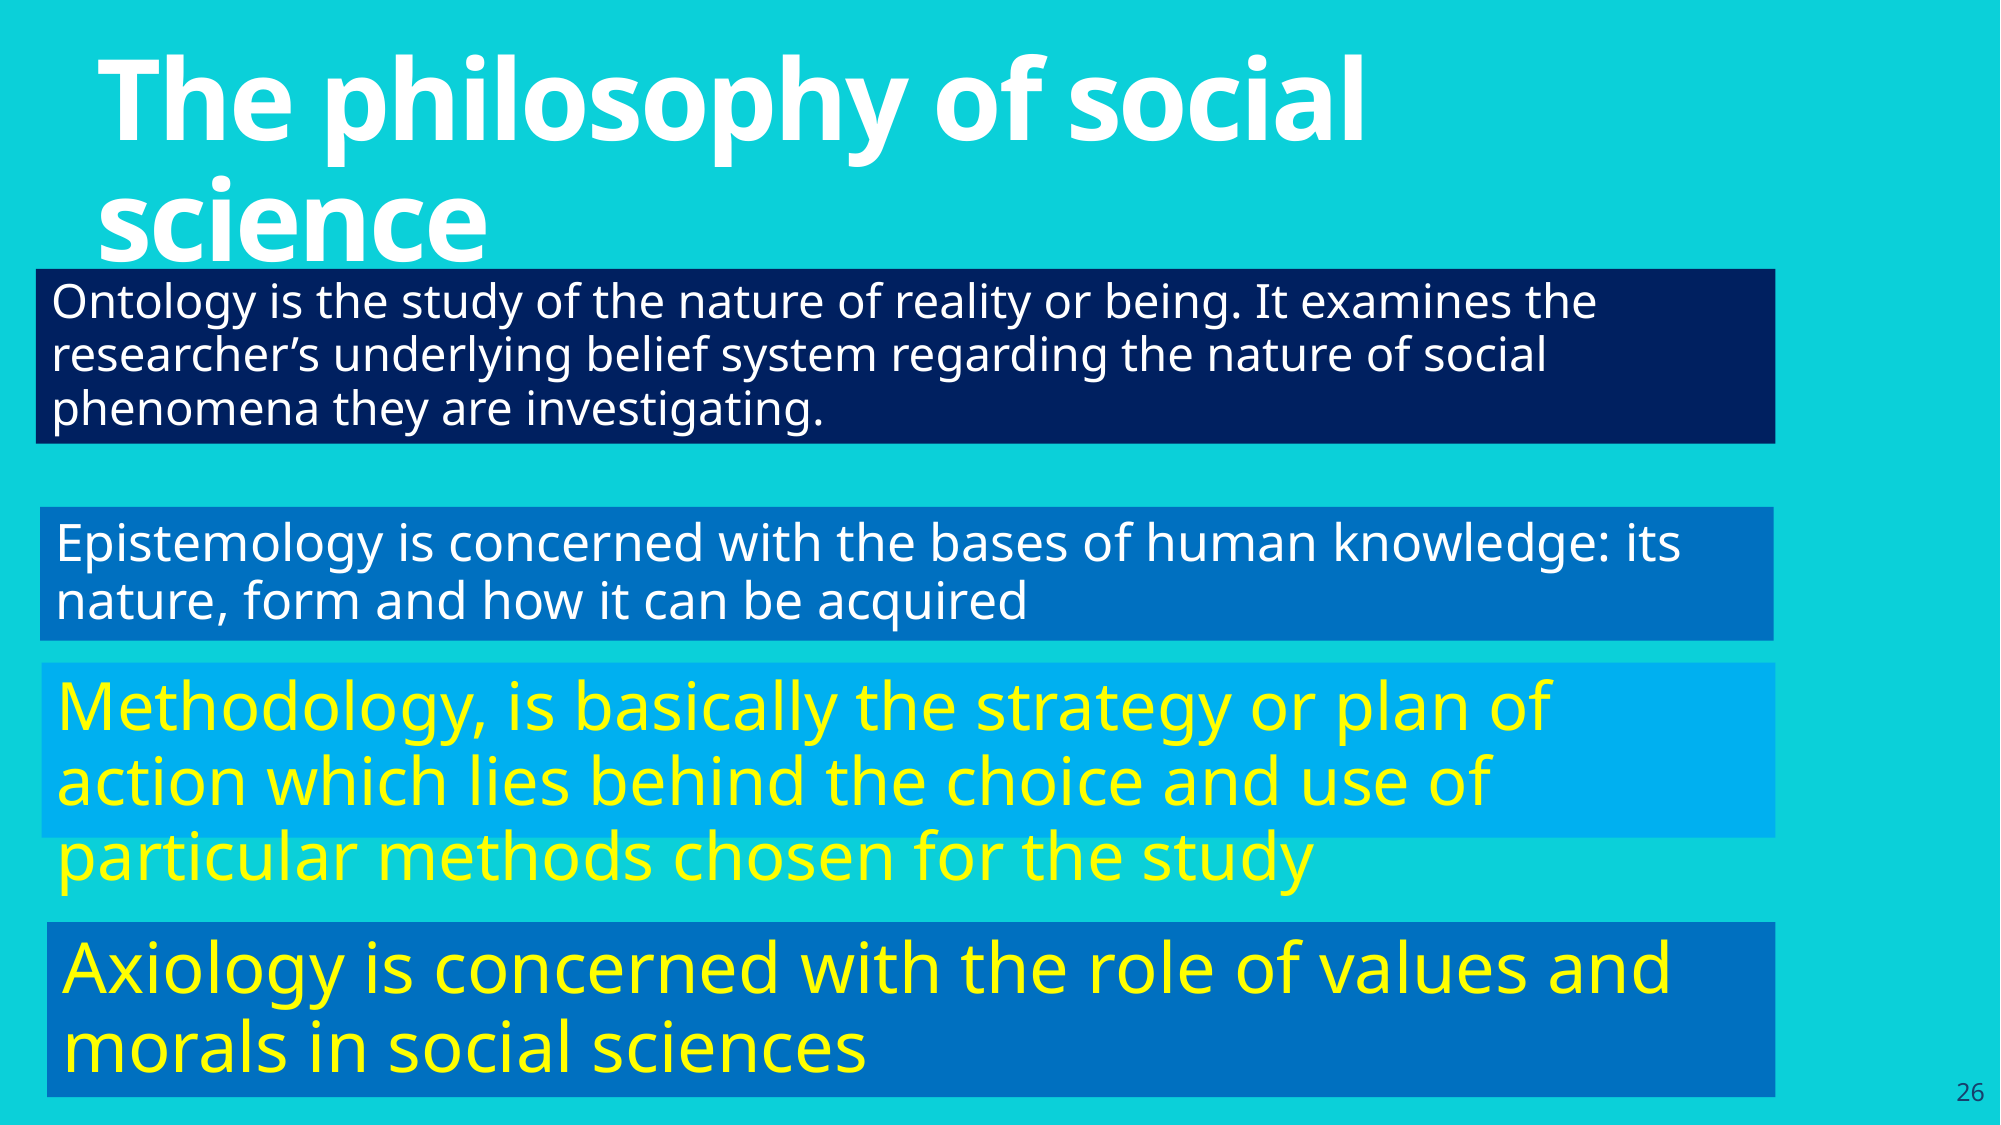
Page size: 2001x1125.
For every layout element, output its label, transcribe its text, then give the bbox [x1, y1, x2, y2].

text_box Epistemology is concerned with the bases of human knowledge: its nature, form and how it can be acquired [40, 506, 1774, 641]
list The philosophy of social science [81, 35, 1755, 174]
text_box Methodology, is basically the strategy or plan of action which lies behind the choice and use of particular methods chosen for the study [41, 662, 1776, 838]
text_box Ontology is the study of the nature of reality or being. It examines the researcher’s underlying belief system regarding the nature of social phenomena they are investigating. [35, 268, 1776, 444]
text_box Axiology is concerned with the role of values and morals in social sciences [47, 922, 1776, 1098]
slide_number 26 [1914, 1063, 2000, 1124]
